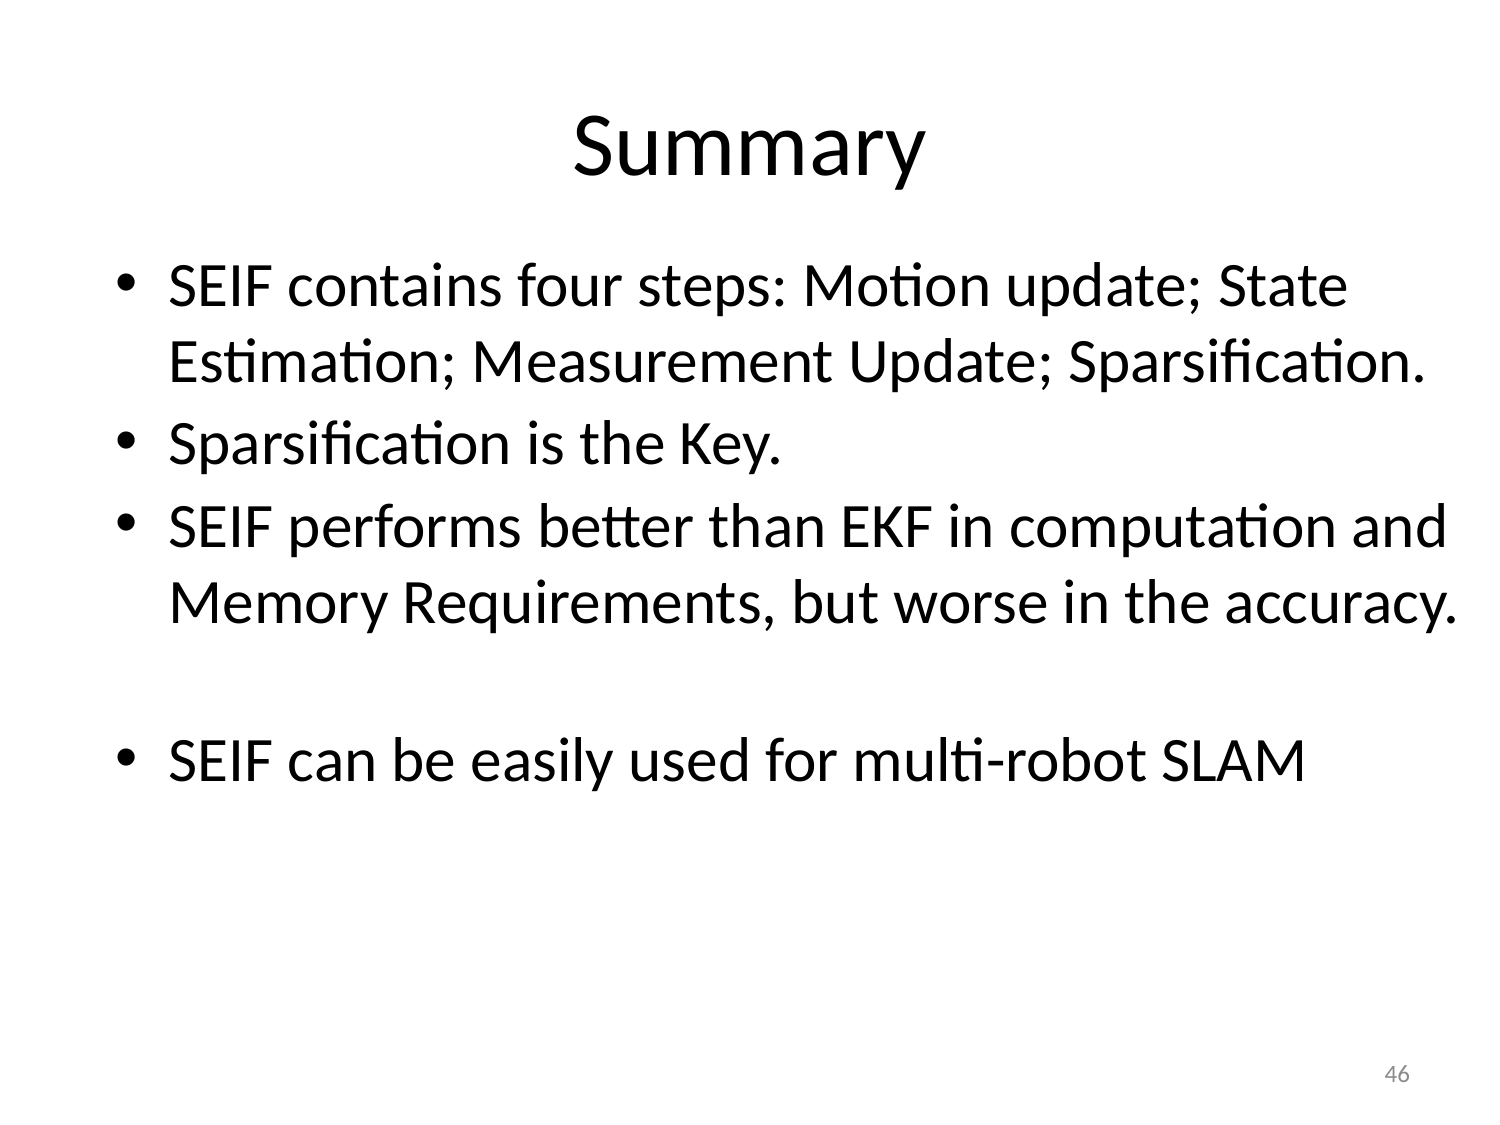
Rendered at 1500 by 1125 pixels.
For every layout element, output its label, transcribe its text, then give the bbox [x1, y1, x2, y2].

title Summary [75, 45, 1425, 233]
list SEIF contains four steps: Motion update; State Estimation; Measurement Update; Sparsification. Sparsification is the Key. SEIF performs better than EKF in computation and Memory Requirements, but worse in the accuracy. SEIF can be easily used for multi-robot SLAM [100, 235, 1480, 856]
slide_number 46 [1074, 1042, 1425, 1103]
